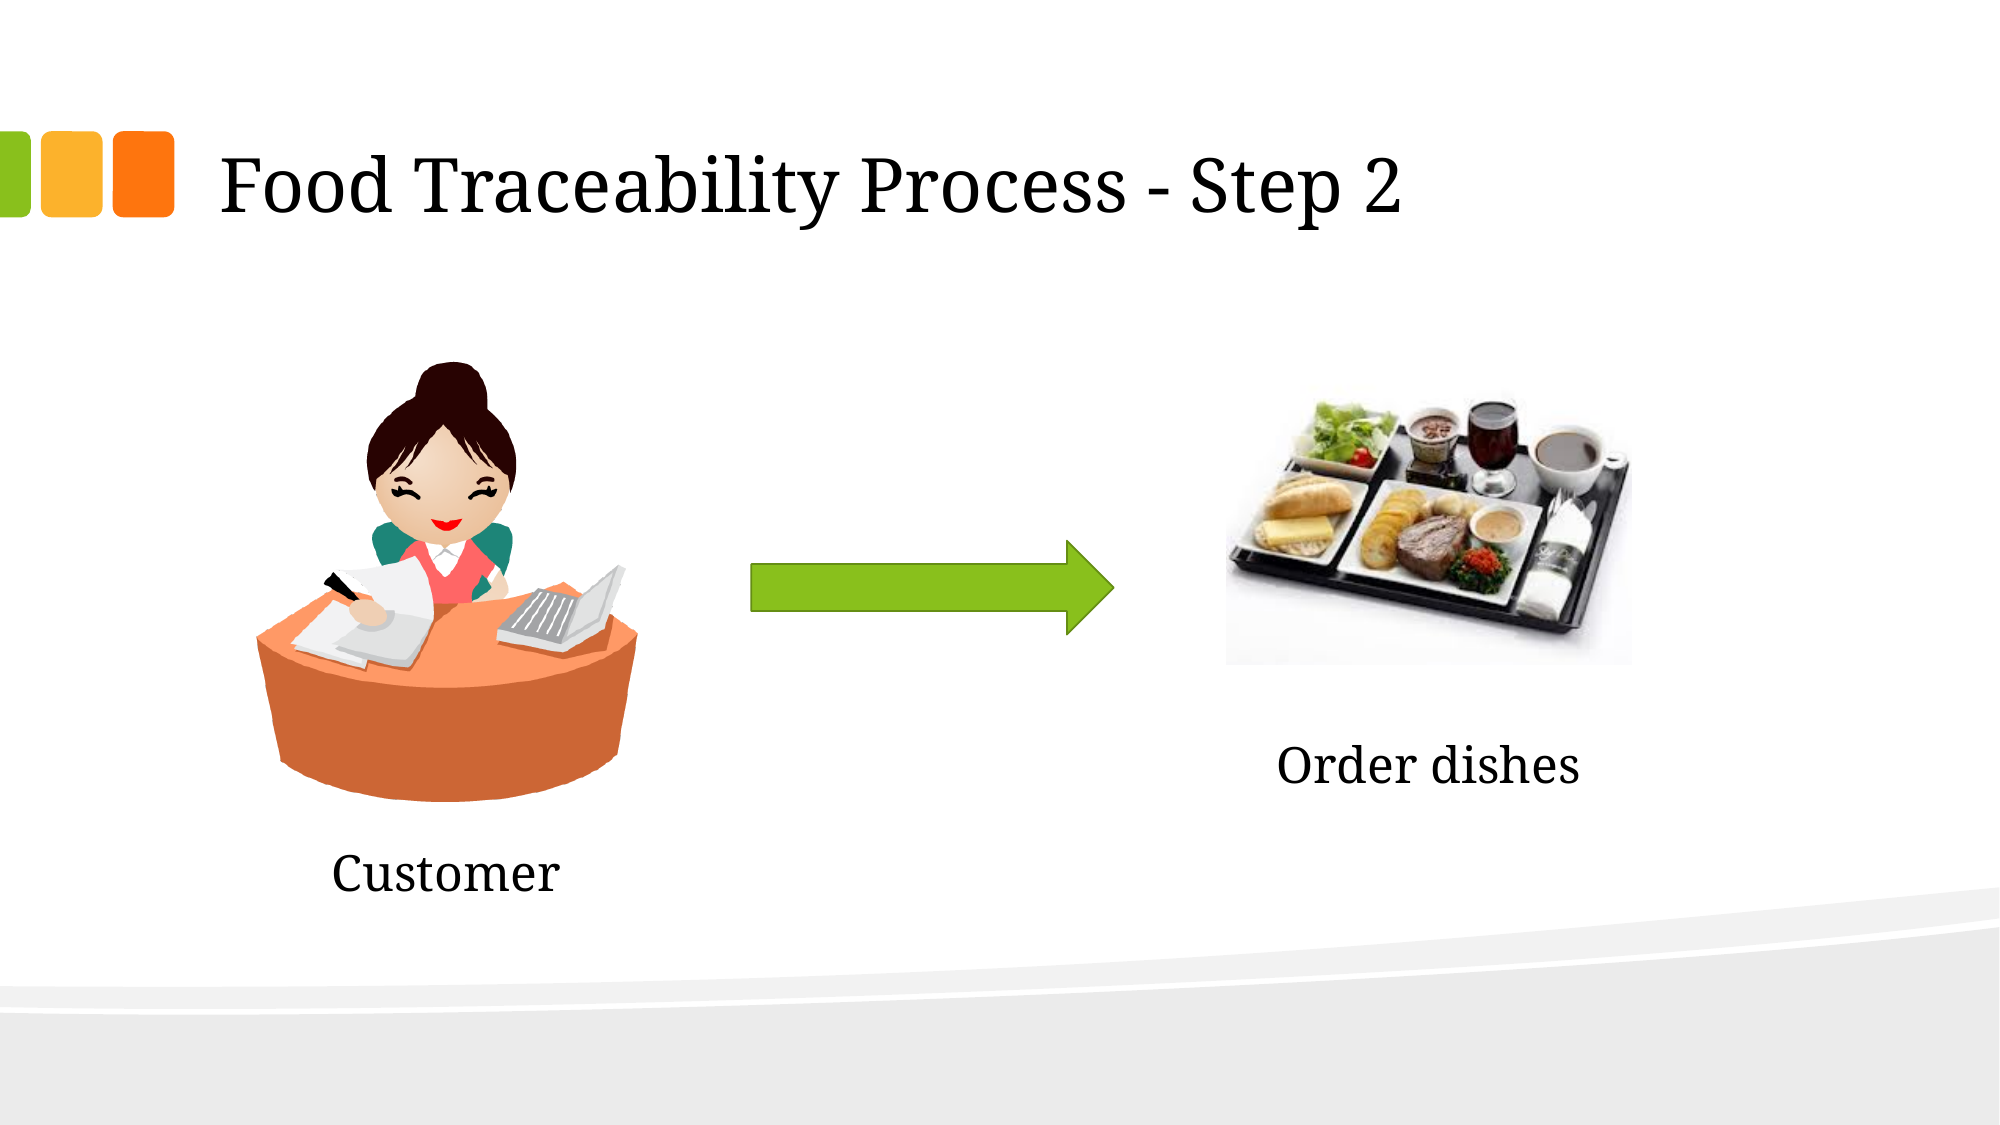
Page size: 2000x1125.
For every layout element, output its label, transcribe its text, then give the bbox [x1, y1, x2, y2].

text_box Order dishes [1261, 726, 1596, 802]
picture [221, 355, 672, 807]
text_box [750, 539, 1115, 636]
picture [1226, 361, 1632, 666]
text_box Customer [317, 833, 576, 909]
title Food Traceability Process - Step 2 [199, 24, 1800, 238]
